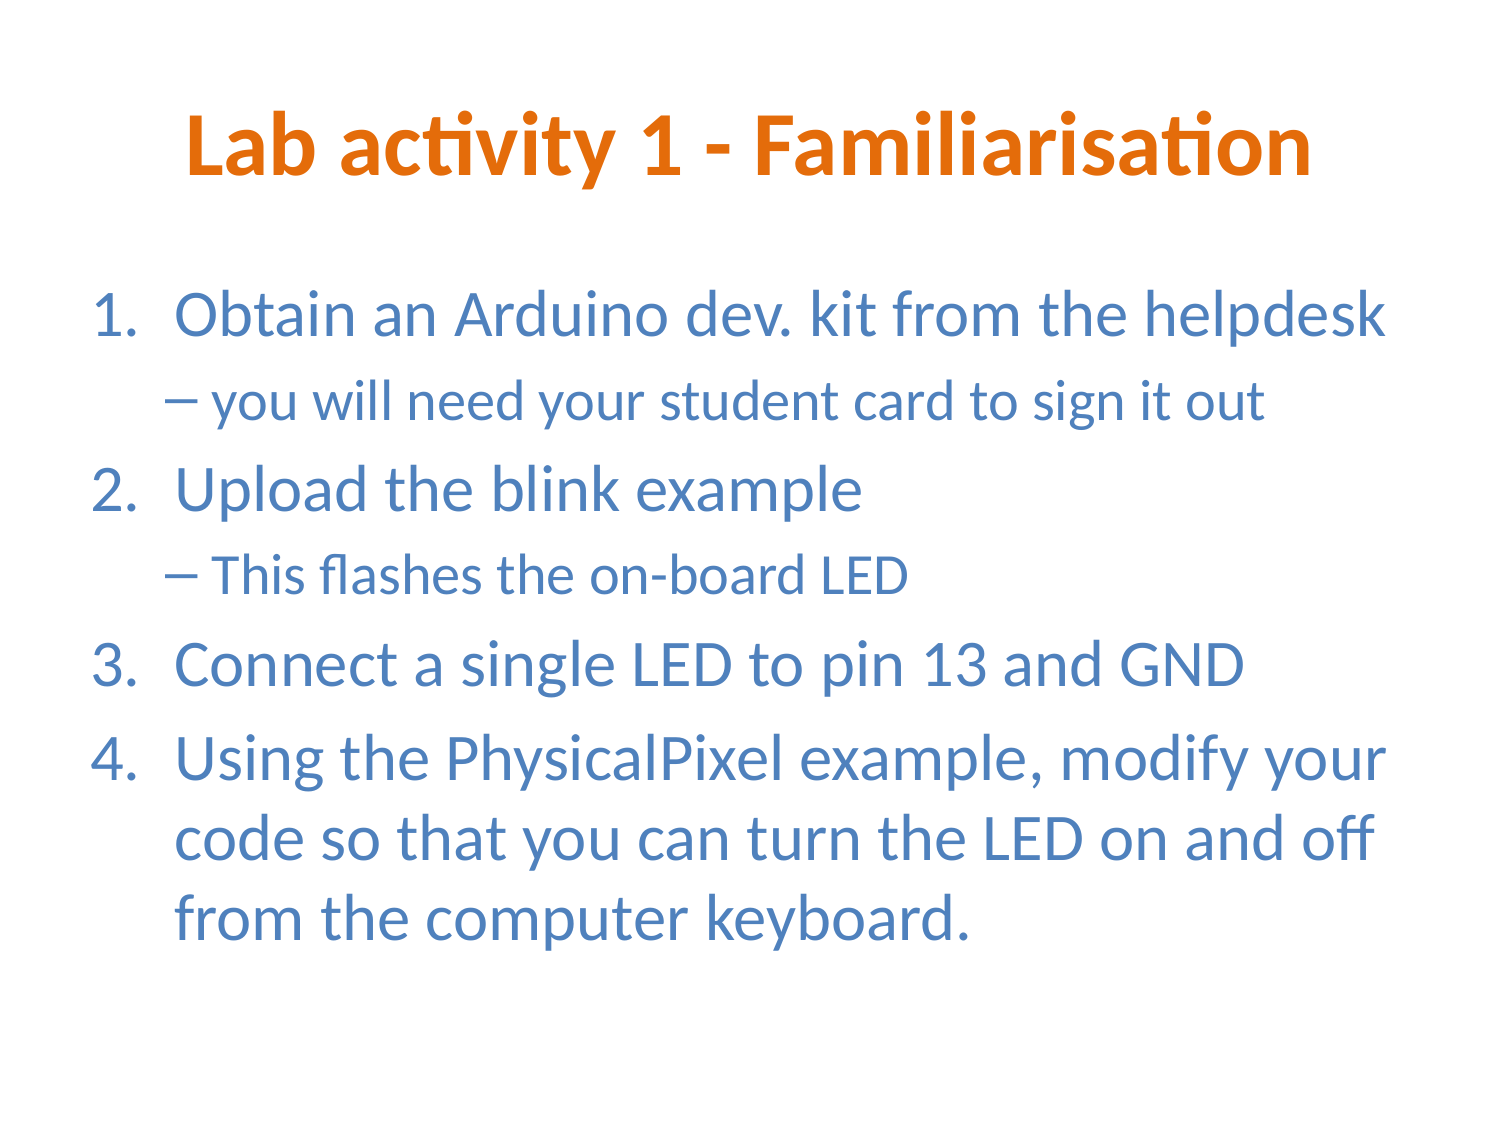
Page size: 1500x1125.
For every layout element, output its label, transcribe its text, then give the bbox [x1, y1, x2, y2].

title Lab activity 1 - Familiarisation [75, 45, 1425, 233]
list Obtain an Arduino dev. kit from the helpdesk you will need your student card to sign it out Upload the blink example This flashes the on-board LED Connect a single LED to pin 13 and GND Using the PhysicalPixel example, modify your code so that you can turn the LED on and off from the computer keyboard. [75, 262, 1471, 1071]
